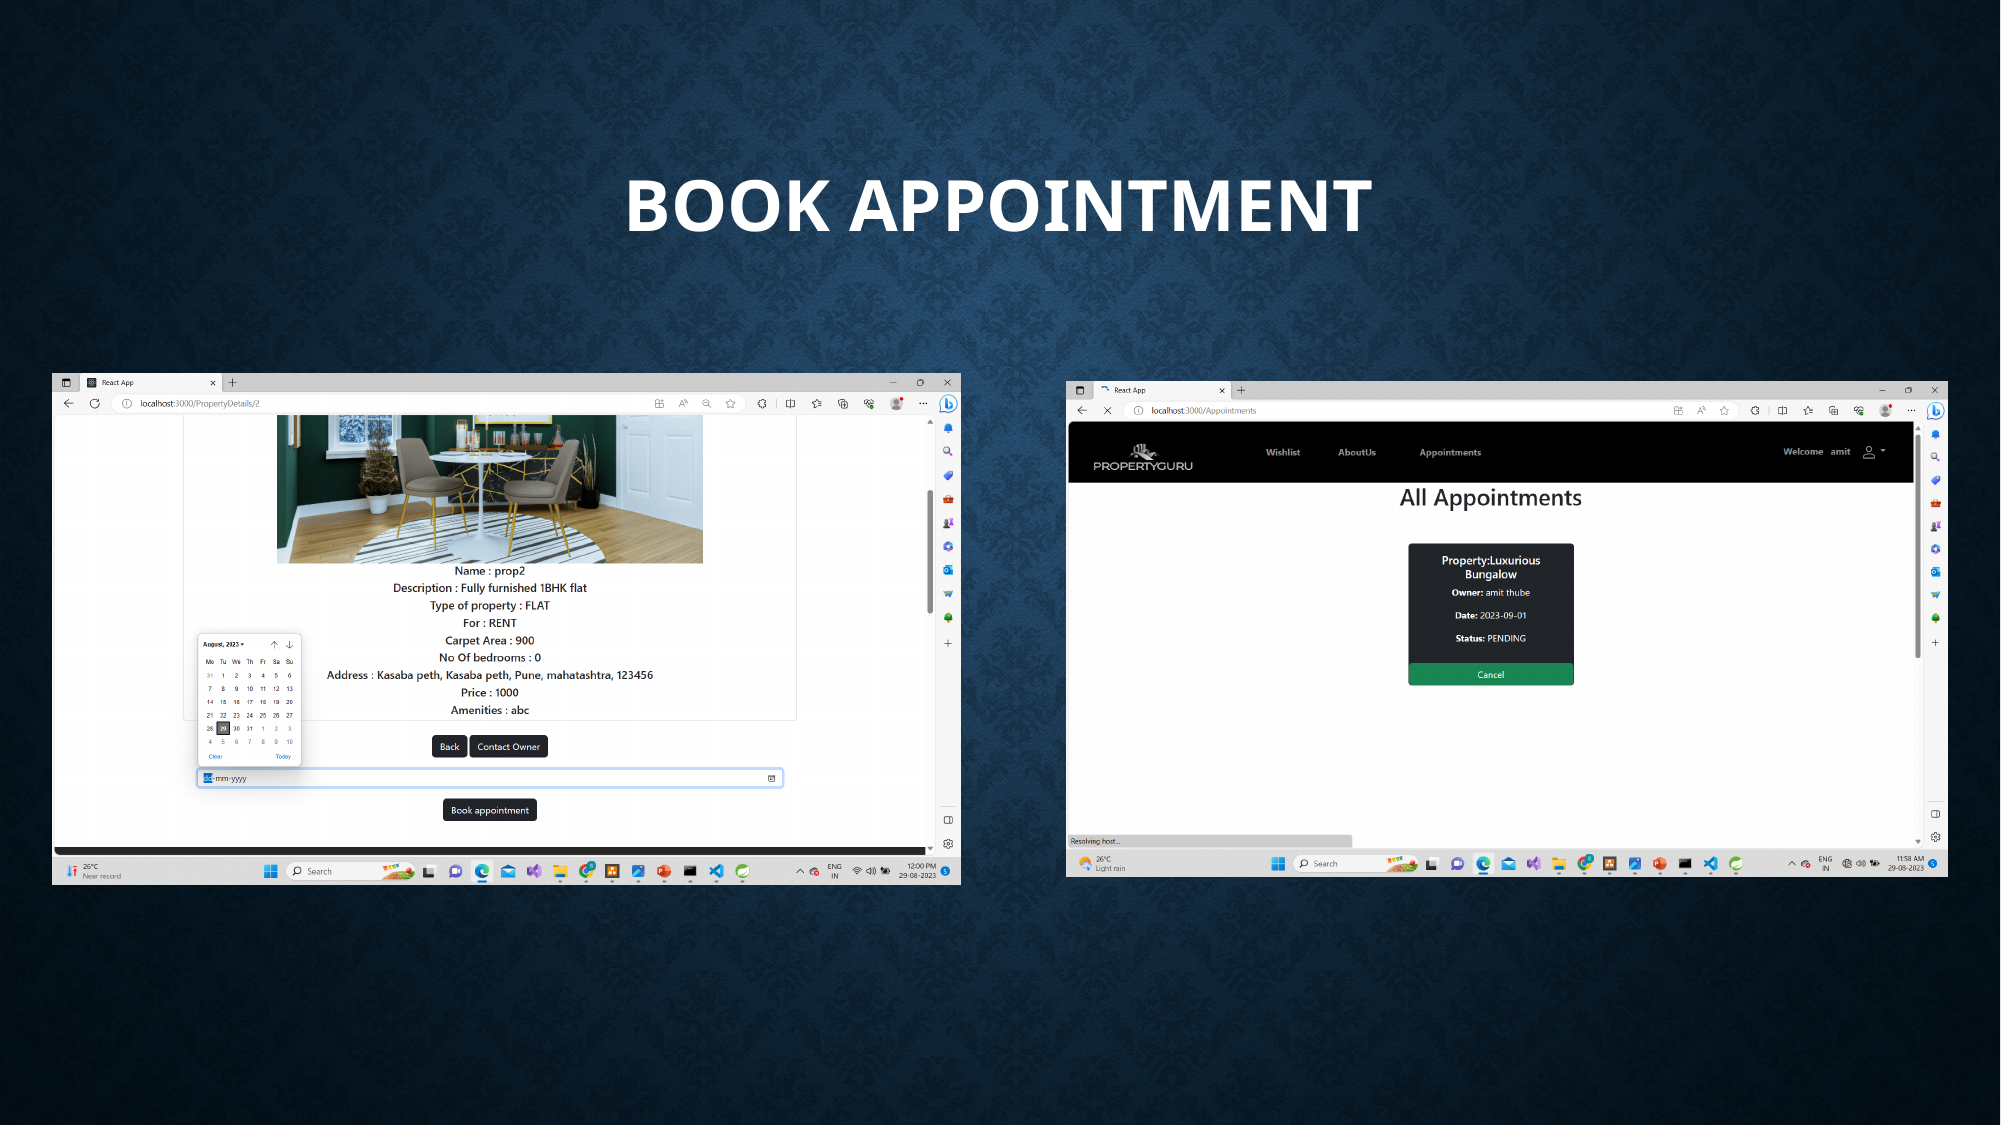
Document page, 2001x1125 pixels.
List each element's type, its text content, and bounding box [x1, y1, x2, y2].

title Book appointment [149, 99, 1849, 318]
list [51, 372, 962, 885]
picture [1065, 380, 1948, 878]
